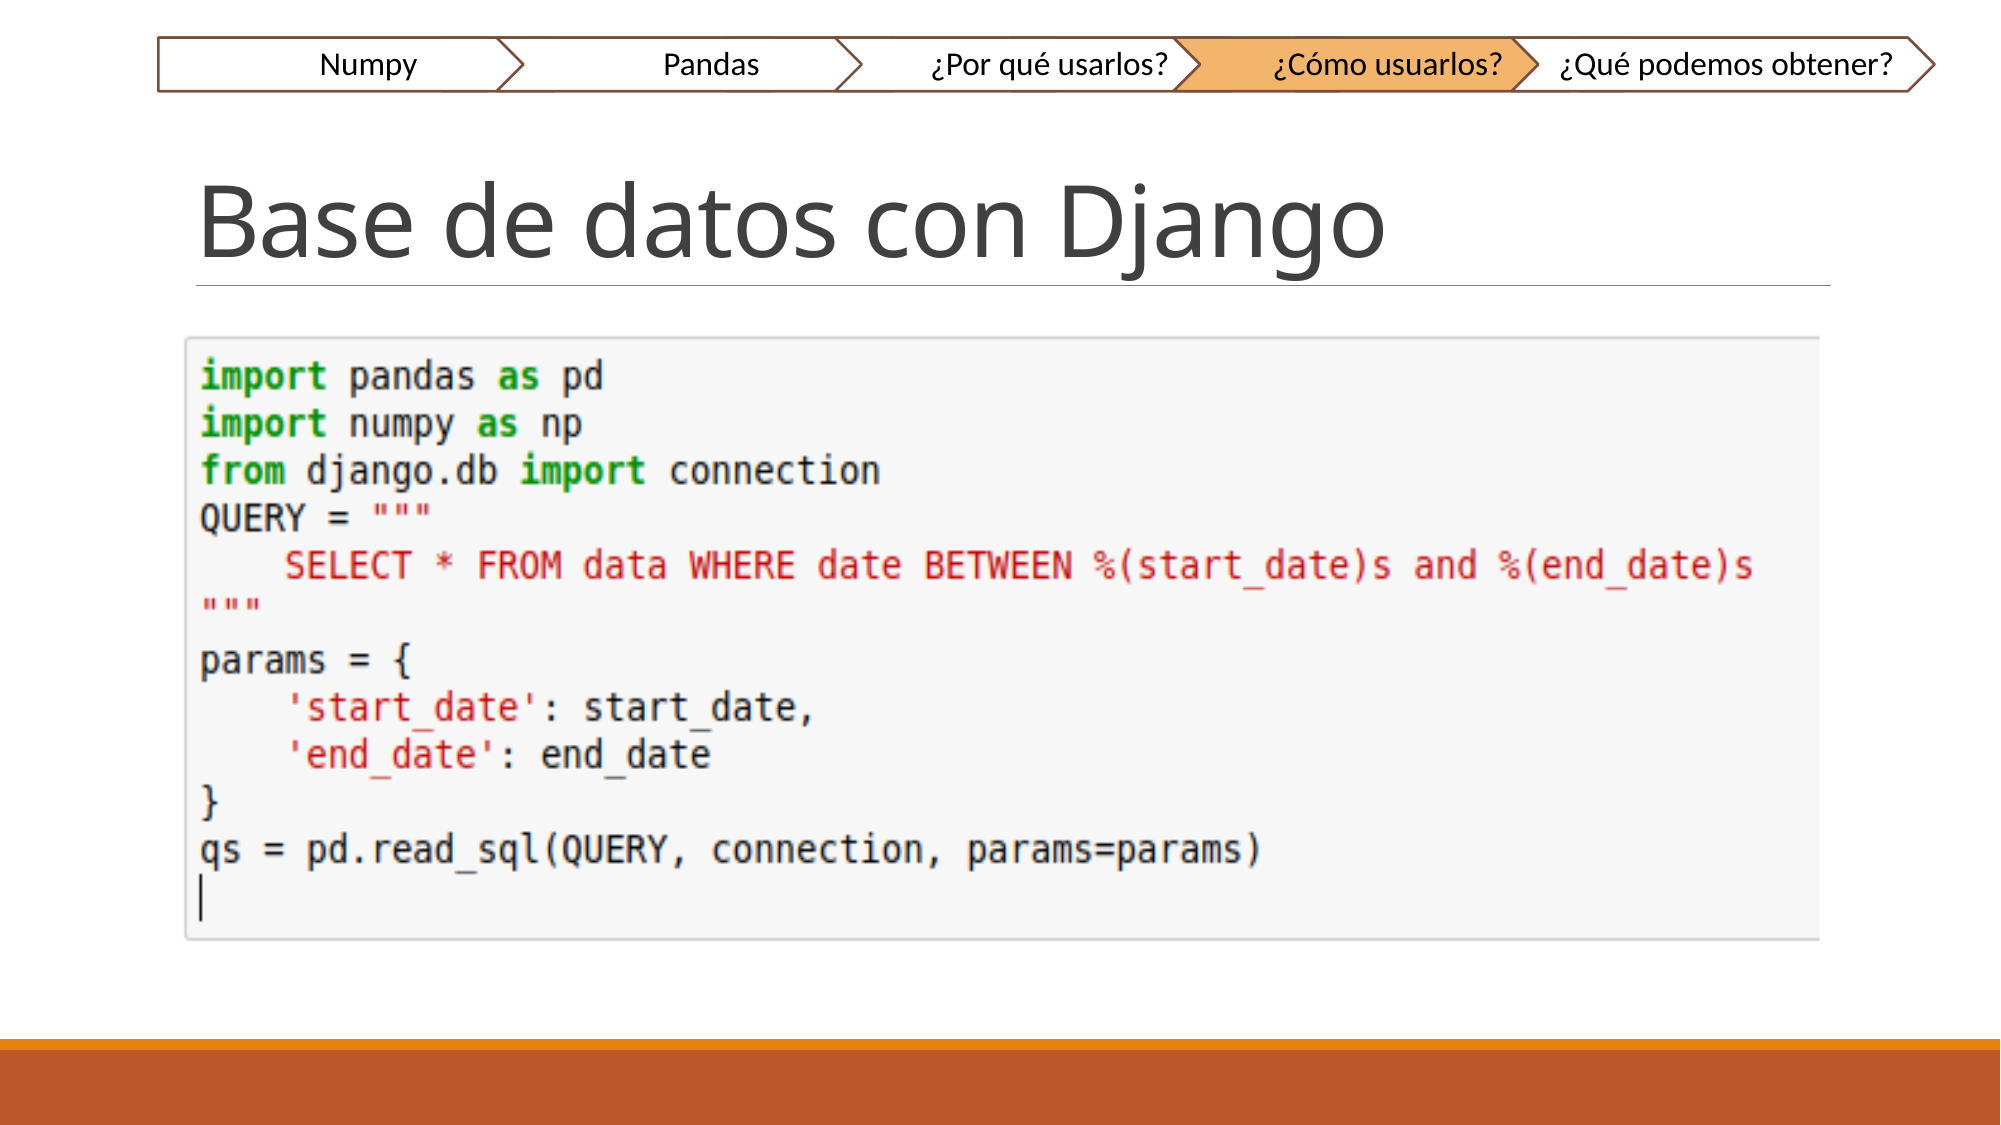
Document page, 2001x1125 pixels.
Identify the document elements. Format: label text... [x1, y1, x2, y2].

picture [179, 329, 1821, 950]
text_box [157, 37, 1936, 92]
title Base de datos con Django [180, 102, 1830, 285]
